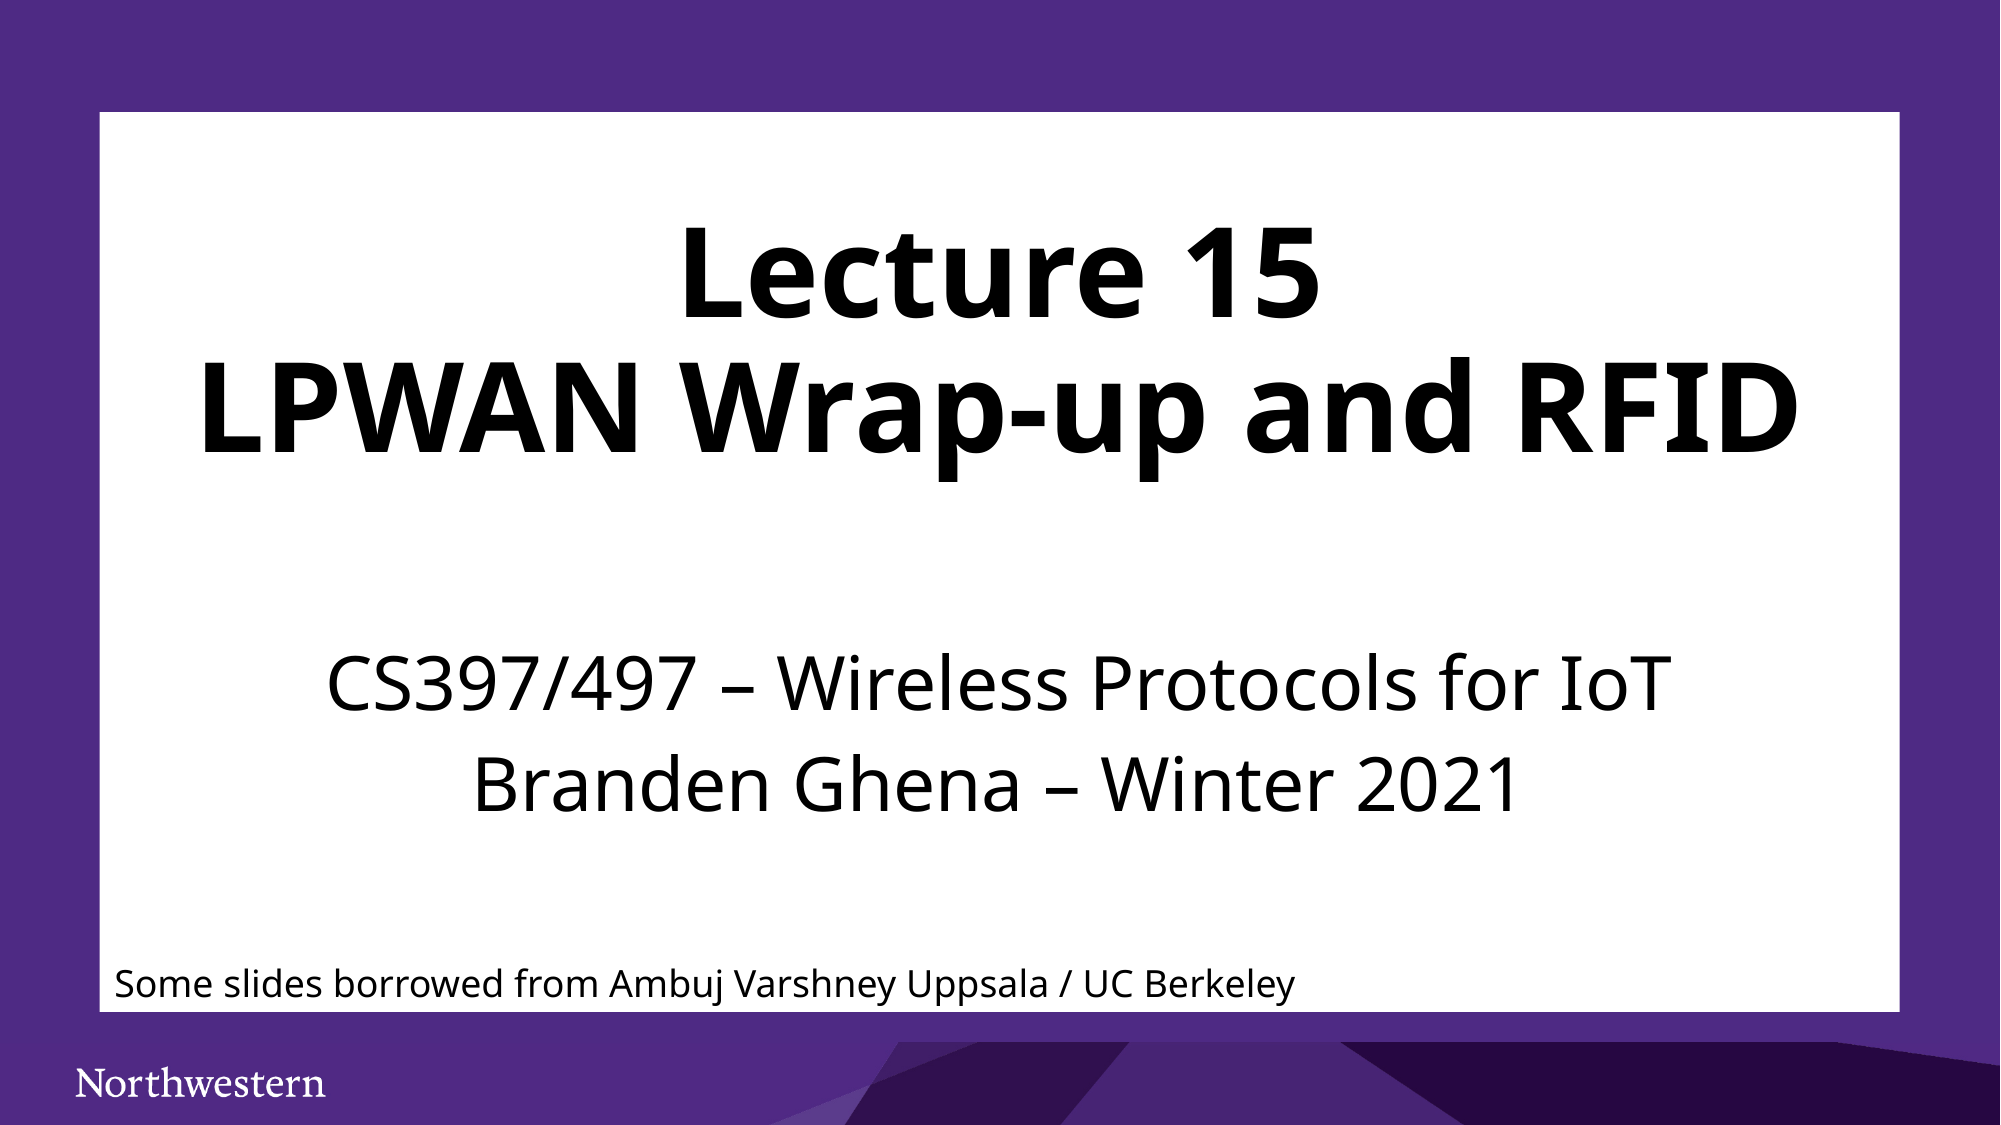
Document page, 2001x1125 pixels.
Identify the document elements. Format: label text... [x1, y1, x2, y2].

title Lecture 15 LPWAN Wrap-up and RFID [99, 112, 1900, 488]
picture [0, 1042, 2000, 1125]
subtitle CS397/497 – Wireless Protocols for IoT Branden Ghena – Winter 2021 [99, 637, 1900, 863]
text_box Some slides borrowed from Ambuj Varshney Uppsala / UC Berkeley [99, 952, 1326, 1012]
